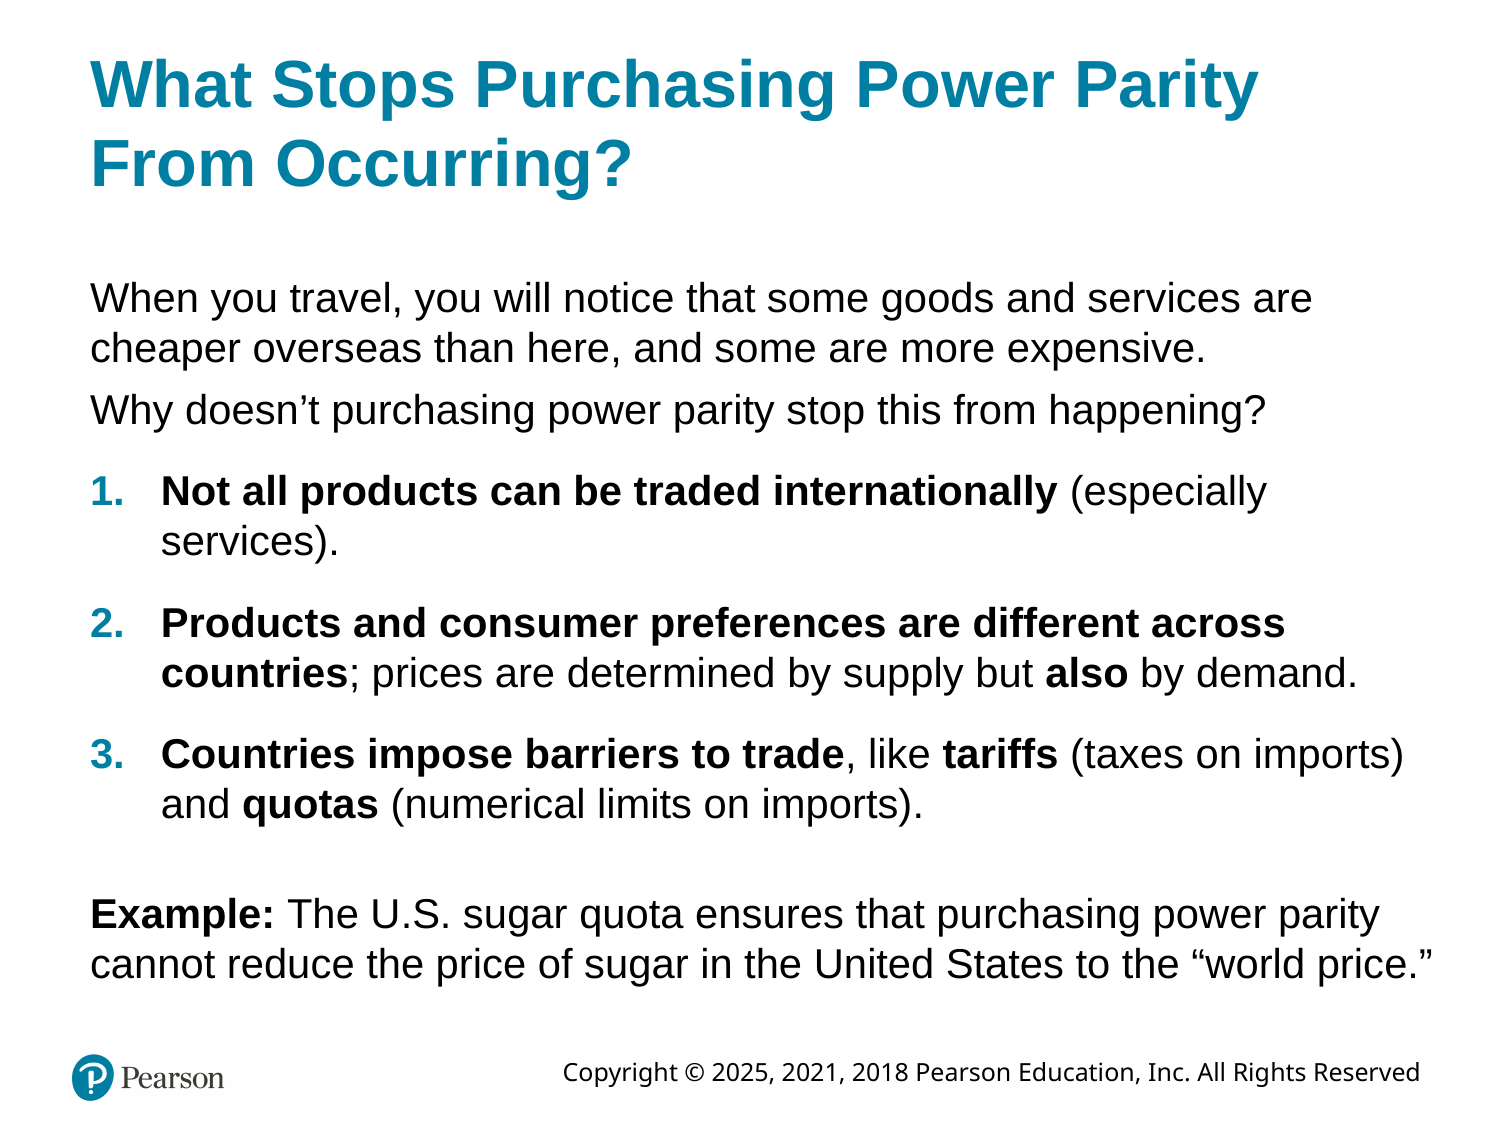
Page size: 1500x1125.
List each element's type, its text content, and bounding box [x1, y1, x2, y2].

list Example: The U.S. sugar quota ensures that purchasing power parity cannot reduce the price of sugar in the United States to the “world price.” [75, 872, 1475, 1005]
title What Stops Purchasing Power Parity From Occurring? [75, 35, 1425, 216]
picture [51, 1053, 245, 1102]
list When you travel, you will notice that some goods and services are cheaper overseas than here, and some are more expensive. Why doesn’t purchasing power parity stop this from happening? Not all products can be traded internationally (especially services). Products and consumer preferences are different across countries; prices are determined by supply but also by demand. Countries impose barriers to trade, like tariffs (taxes on imports) and quotas (numerical limits on imports). [75, 255, 1425, 849]
